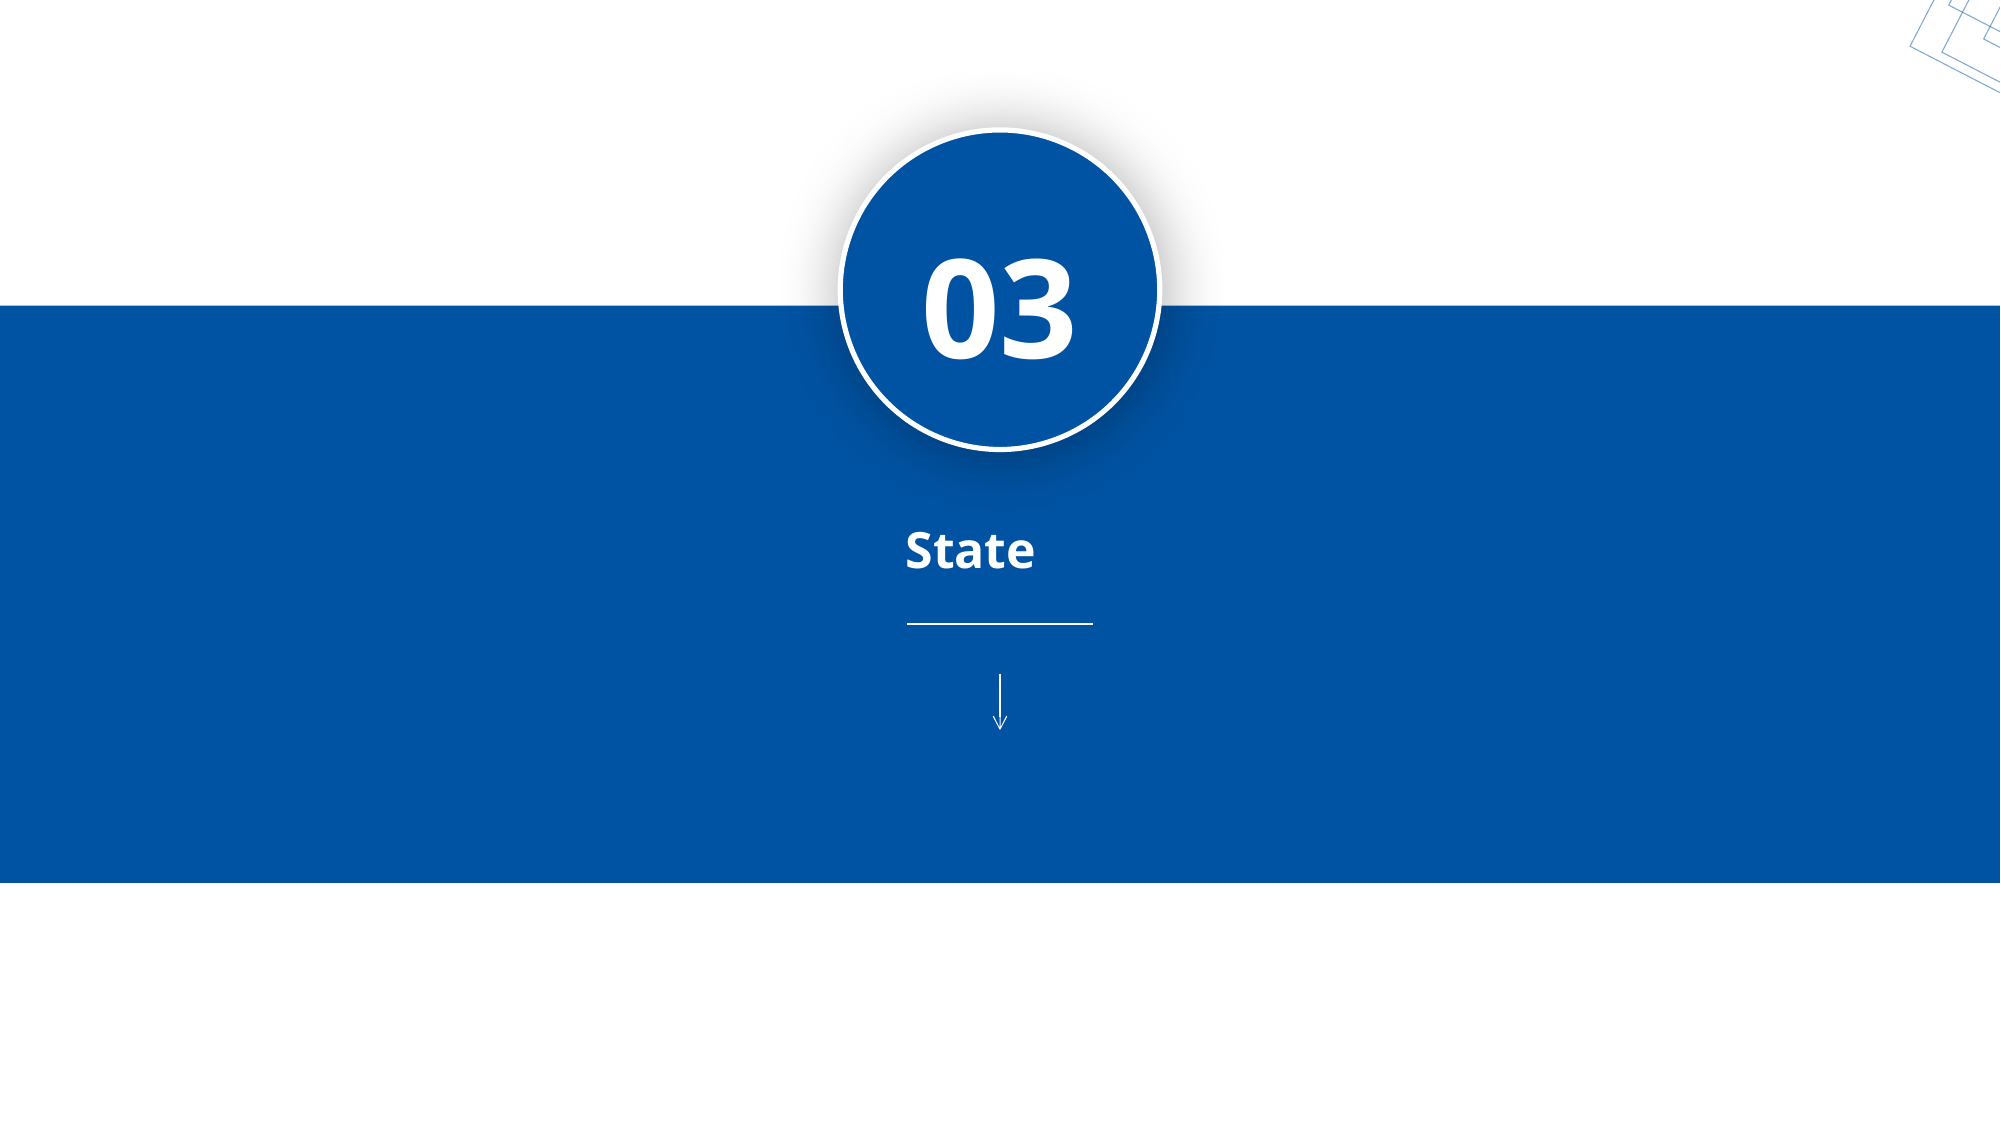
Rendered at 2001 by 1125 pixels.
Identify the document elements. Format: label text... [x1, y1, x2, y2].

text_box [0, 305, 2000, 884]
text_box State [890, 510, 1109, 586]
text_box 03 [882, 213, 1118, 394]
text_box [839, 128, 1161, 451]
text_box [1937, 0, 2000, 95]
